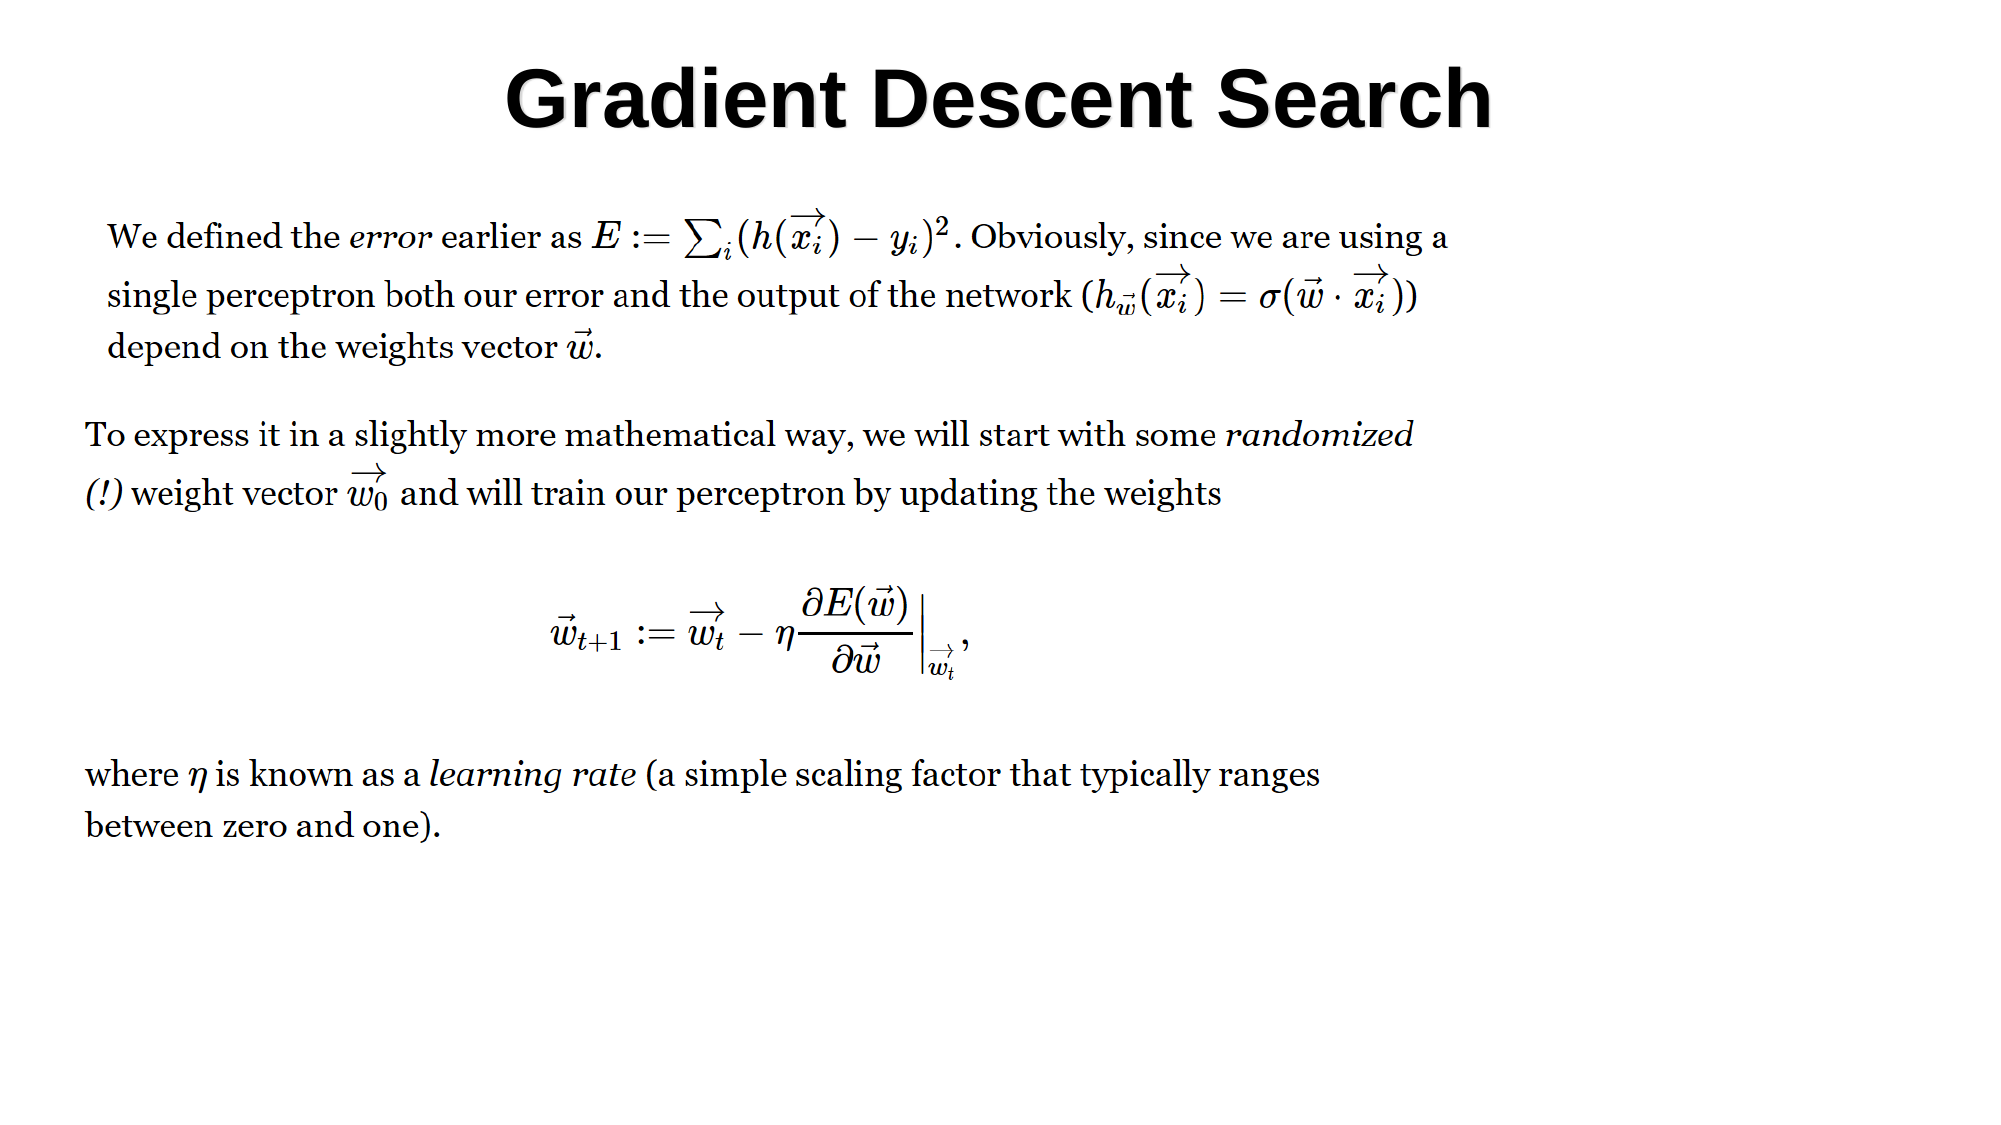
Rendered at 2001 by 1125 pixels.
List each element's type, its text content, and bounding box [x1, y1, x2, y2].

picture [65, 208, 1474, 860]
title Gradient Descent Search [33, 24, 1967, 163]
